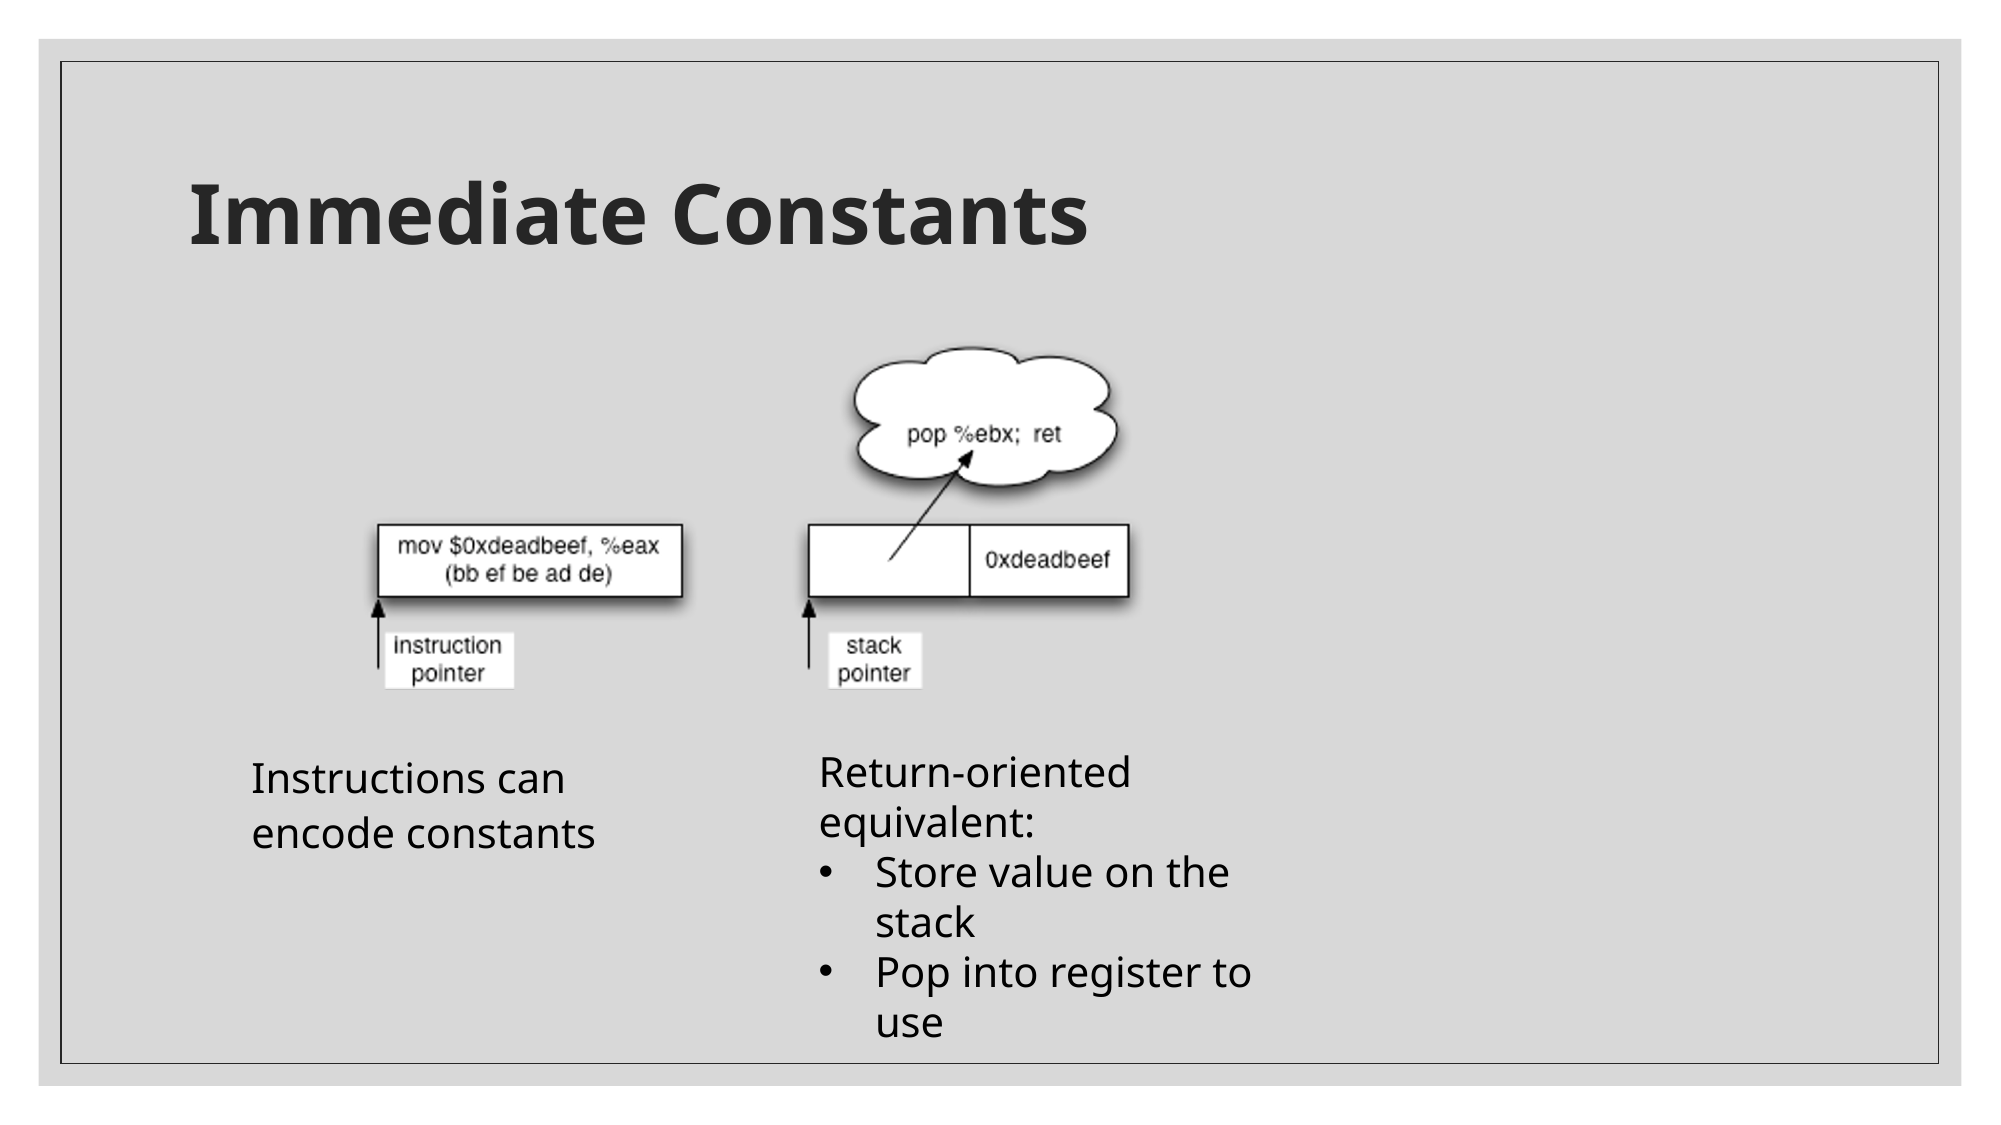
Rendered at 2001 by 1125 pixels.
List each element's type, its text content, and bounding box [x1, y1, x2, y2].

text_box Return-oriented equivalent: Store value on the stack Pop into register to use [804, 738, 1344, 1054]
title Immediate Constants [174, 105, 1825, 331]
text_box Instructions can encode constants [236, 738, 729, 905]
picture [355, 330, 1149, 690]
